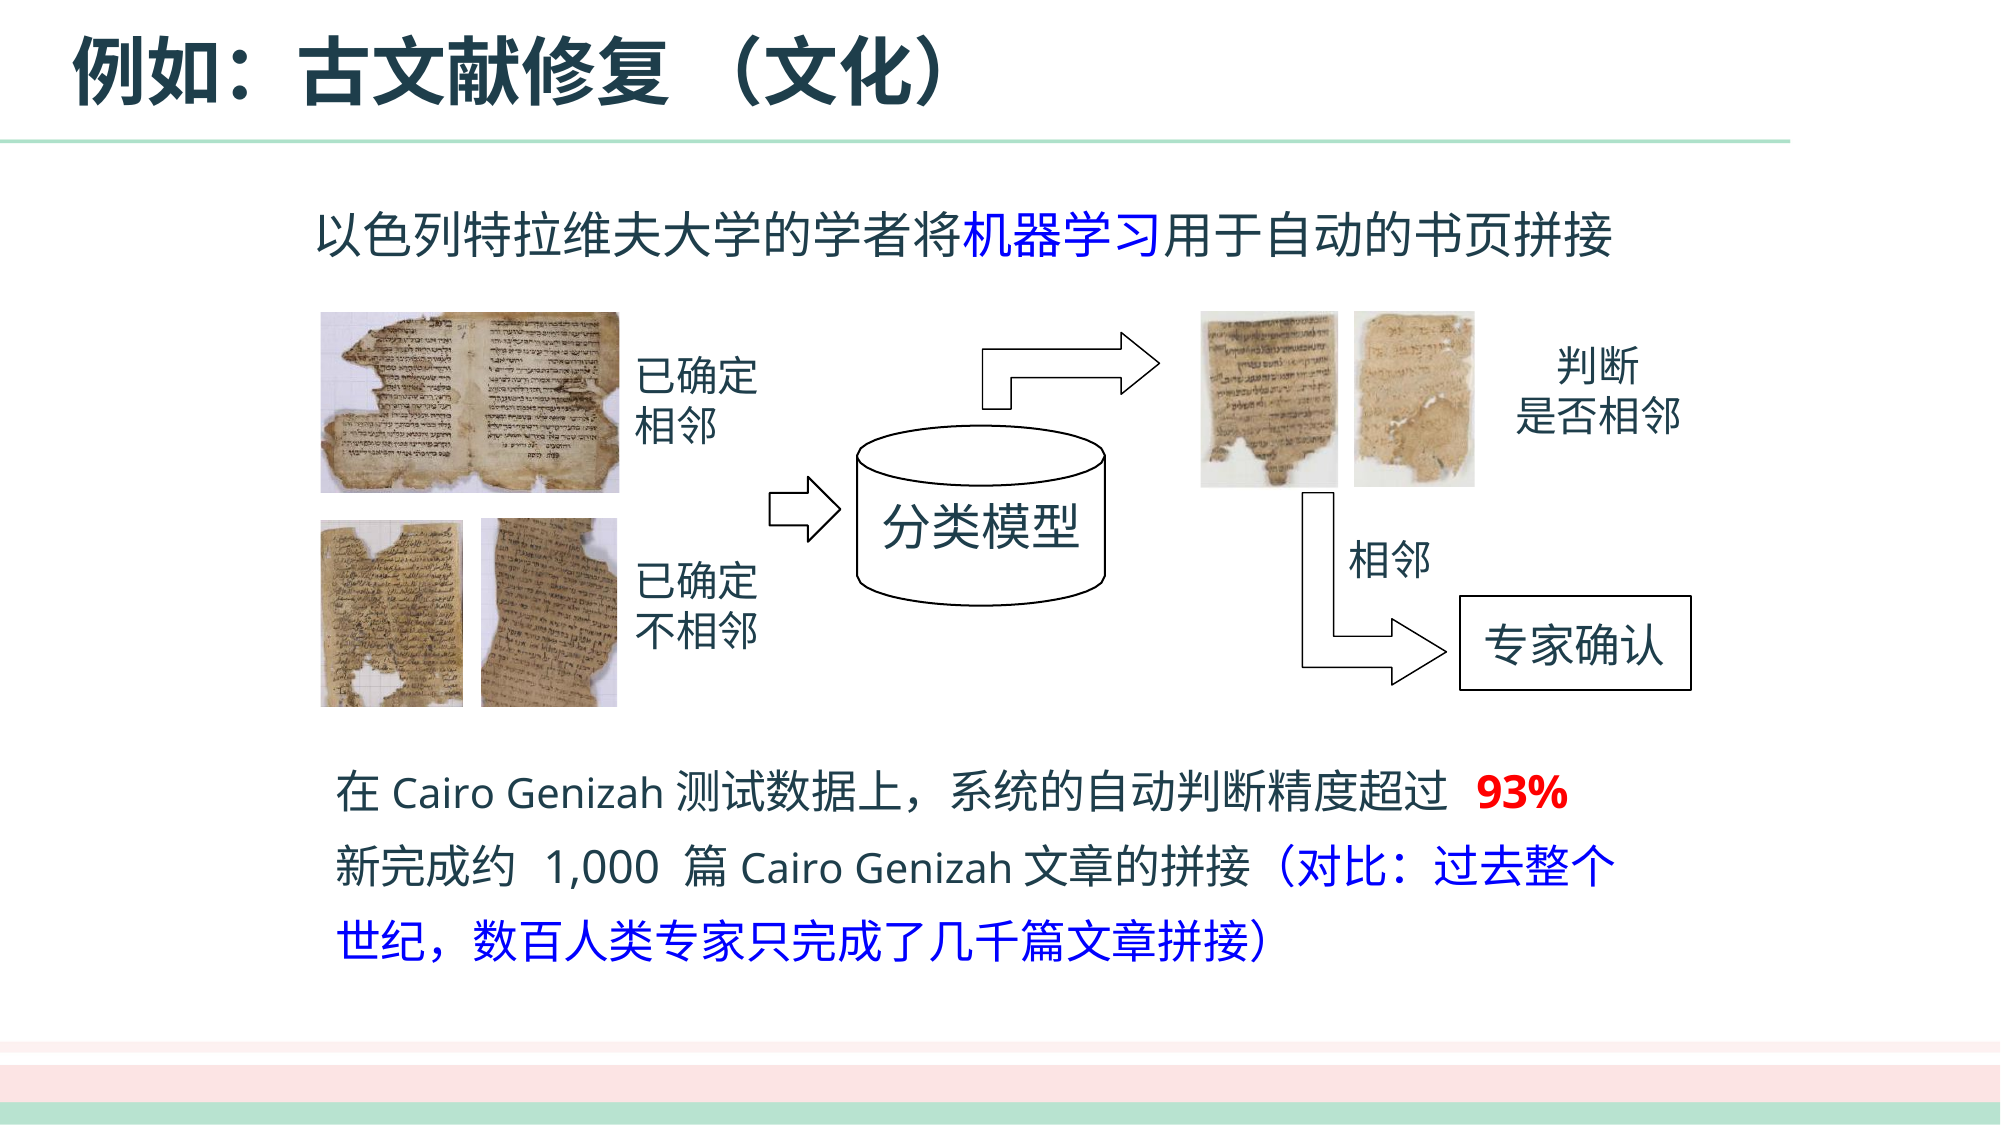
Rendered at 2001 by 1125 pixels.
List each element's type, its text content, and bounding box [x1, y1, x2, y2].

text_box [1302, 492, 1447, 685]
text_box [1459, 595, 1691, 691]
text_box 以色列特拉维夫大学的学者将机器学习用于自动的书页拼接 [310, 203, 1616, 265]
text_box [982, 332, 1160, 410]
text_box 已确定 不相邻 [632, 554, 762, 656]
text_box 已确定 相邻 [632, 349, 762, 451]
text_box [1354, 311, 1475, 487]
text_box [769, 476, 841, 542]
text_box [857, 425, 1105, 606]
text_box [320, 520, 463, 707]
text_box 专家确认 [1481, 617, 1670, 672]
title 例如：古文献修复 （文化） [56, 11, 1782, 140]
text_box [320, 312, 620, 493]
text_box 判断 是否相邻 [1512, 339, 1685, 441]
picture [0, 0, 2001, 1125]
text_box 在Cairo Genizah测试数据上，系统的自动判断精度超过 93% 新完成约 1,000 篇Cairo Genizah文章的拼接（对比：过去整个世纪，数百人类专家只完成了几千篇文章拼接） [332, 743, 1621, 970]
text_box [1200, 311, 1339, 491]
text_box 相邻 [1346, 533, 1435, 586]
text_box [481, 518, 618, 707]
text_box 分类模型 [878, 494, 1084, 556]
